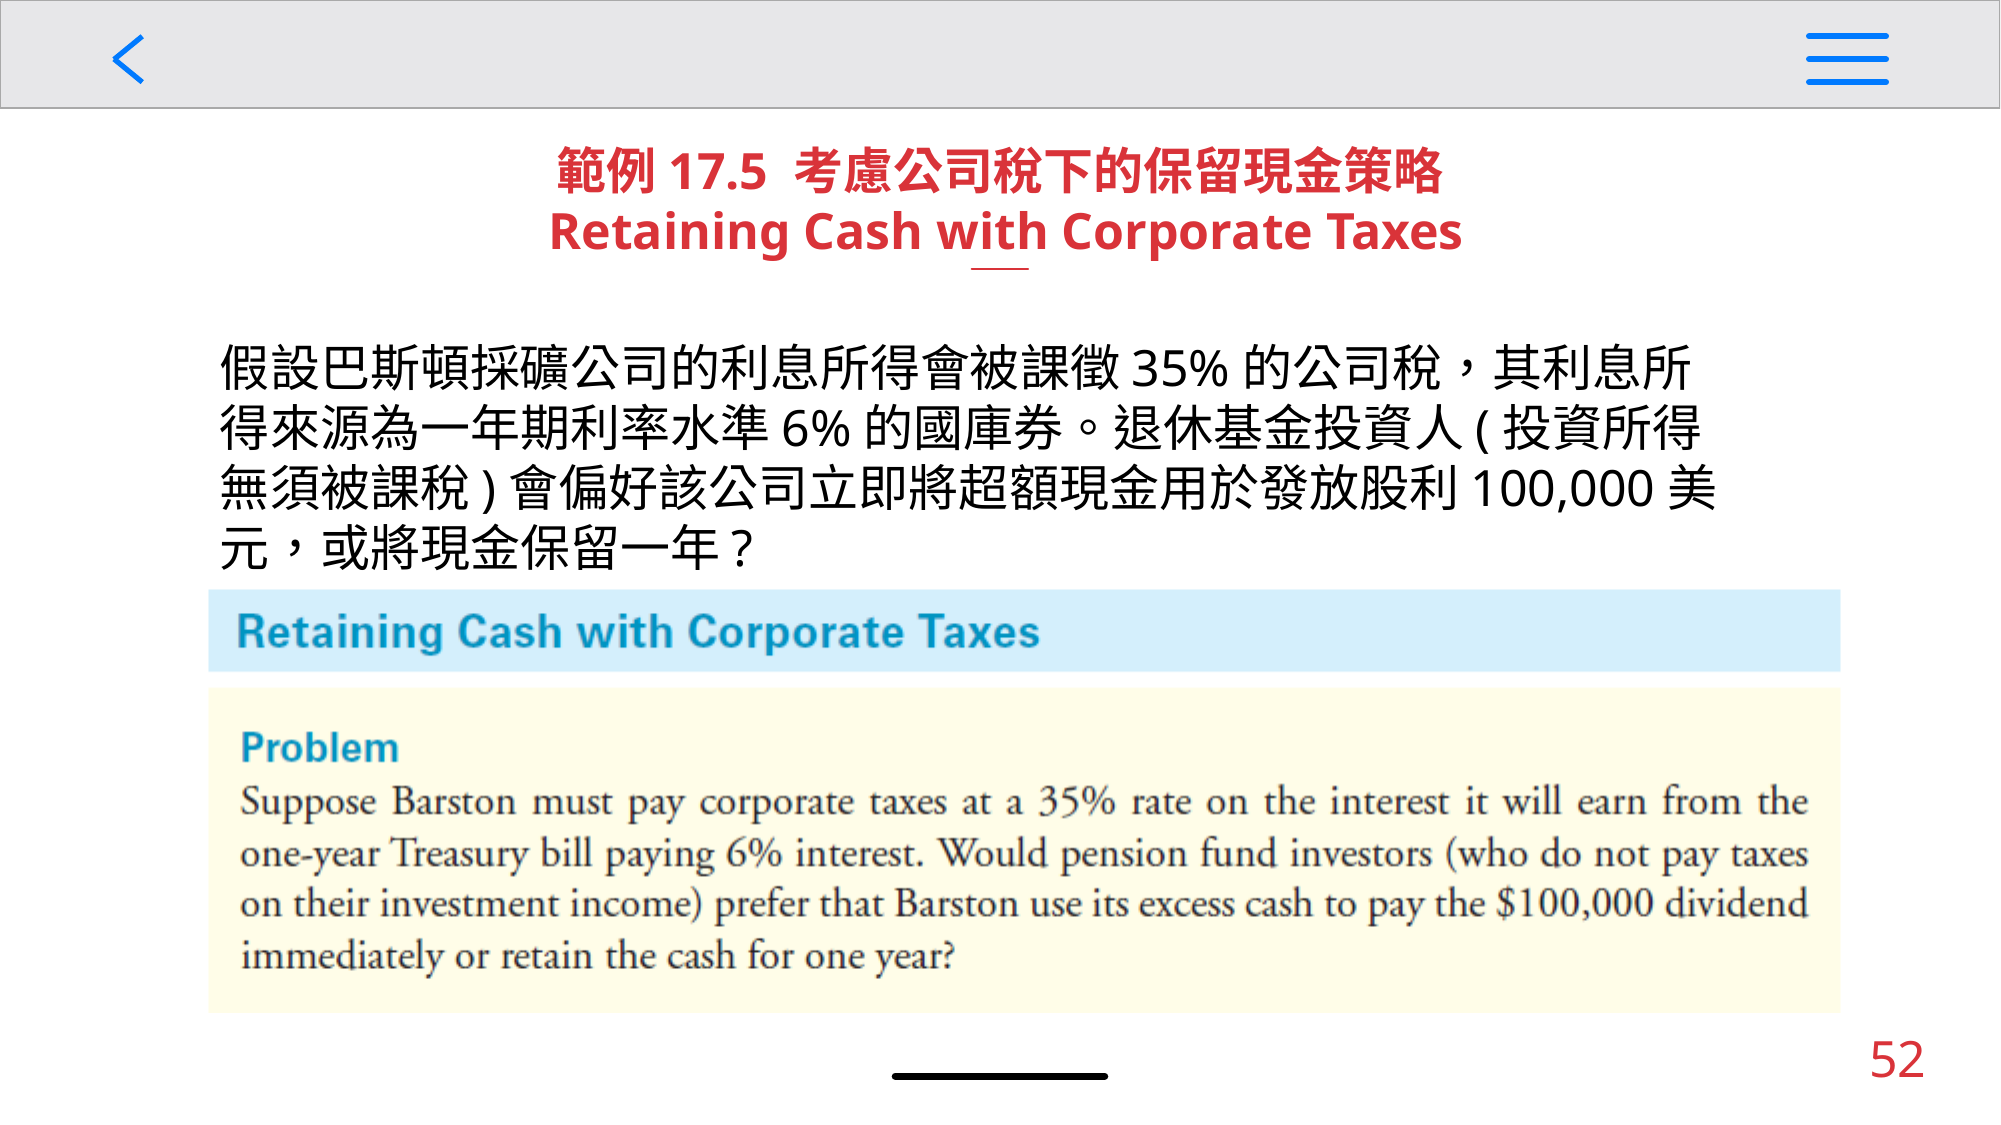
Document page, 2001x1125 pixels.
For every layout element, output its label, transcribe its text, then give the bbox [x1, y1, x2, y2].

picture [205, 586, 1847, 1013]
text_box 假設巴斯頓採礦公司的利息所得會被課徵35%的公司稅，其利息所得來源為一年期利率水準6%的國庫券。退休基金投資人(投資所得無須被課稅)會偏好該公司立即將超額現金用於發放股利100,000美元，或將現金保留一年? [205, 329, 1756, 584]
text_box 52 [1795, 1020, 2000, 1096]
text_box 範例17.5 考慮公司稅下的保留現金策略 Retaining Cash with Corporate Taxes [205, 132, 1795, 267]
